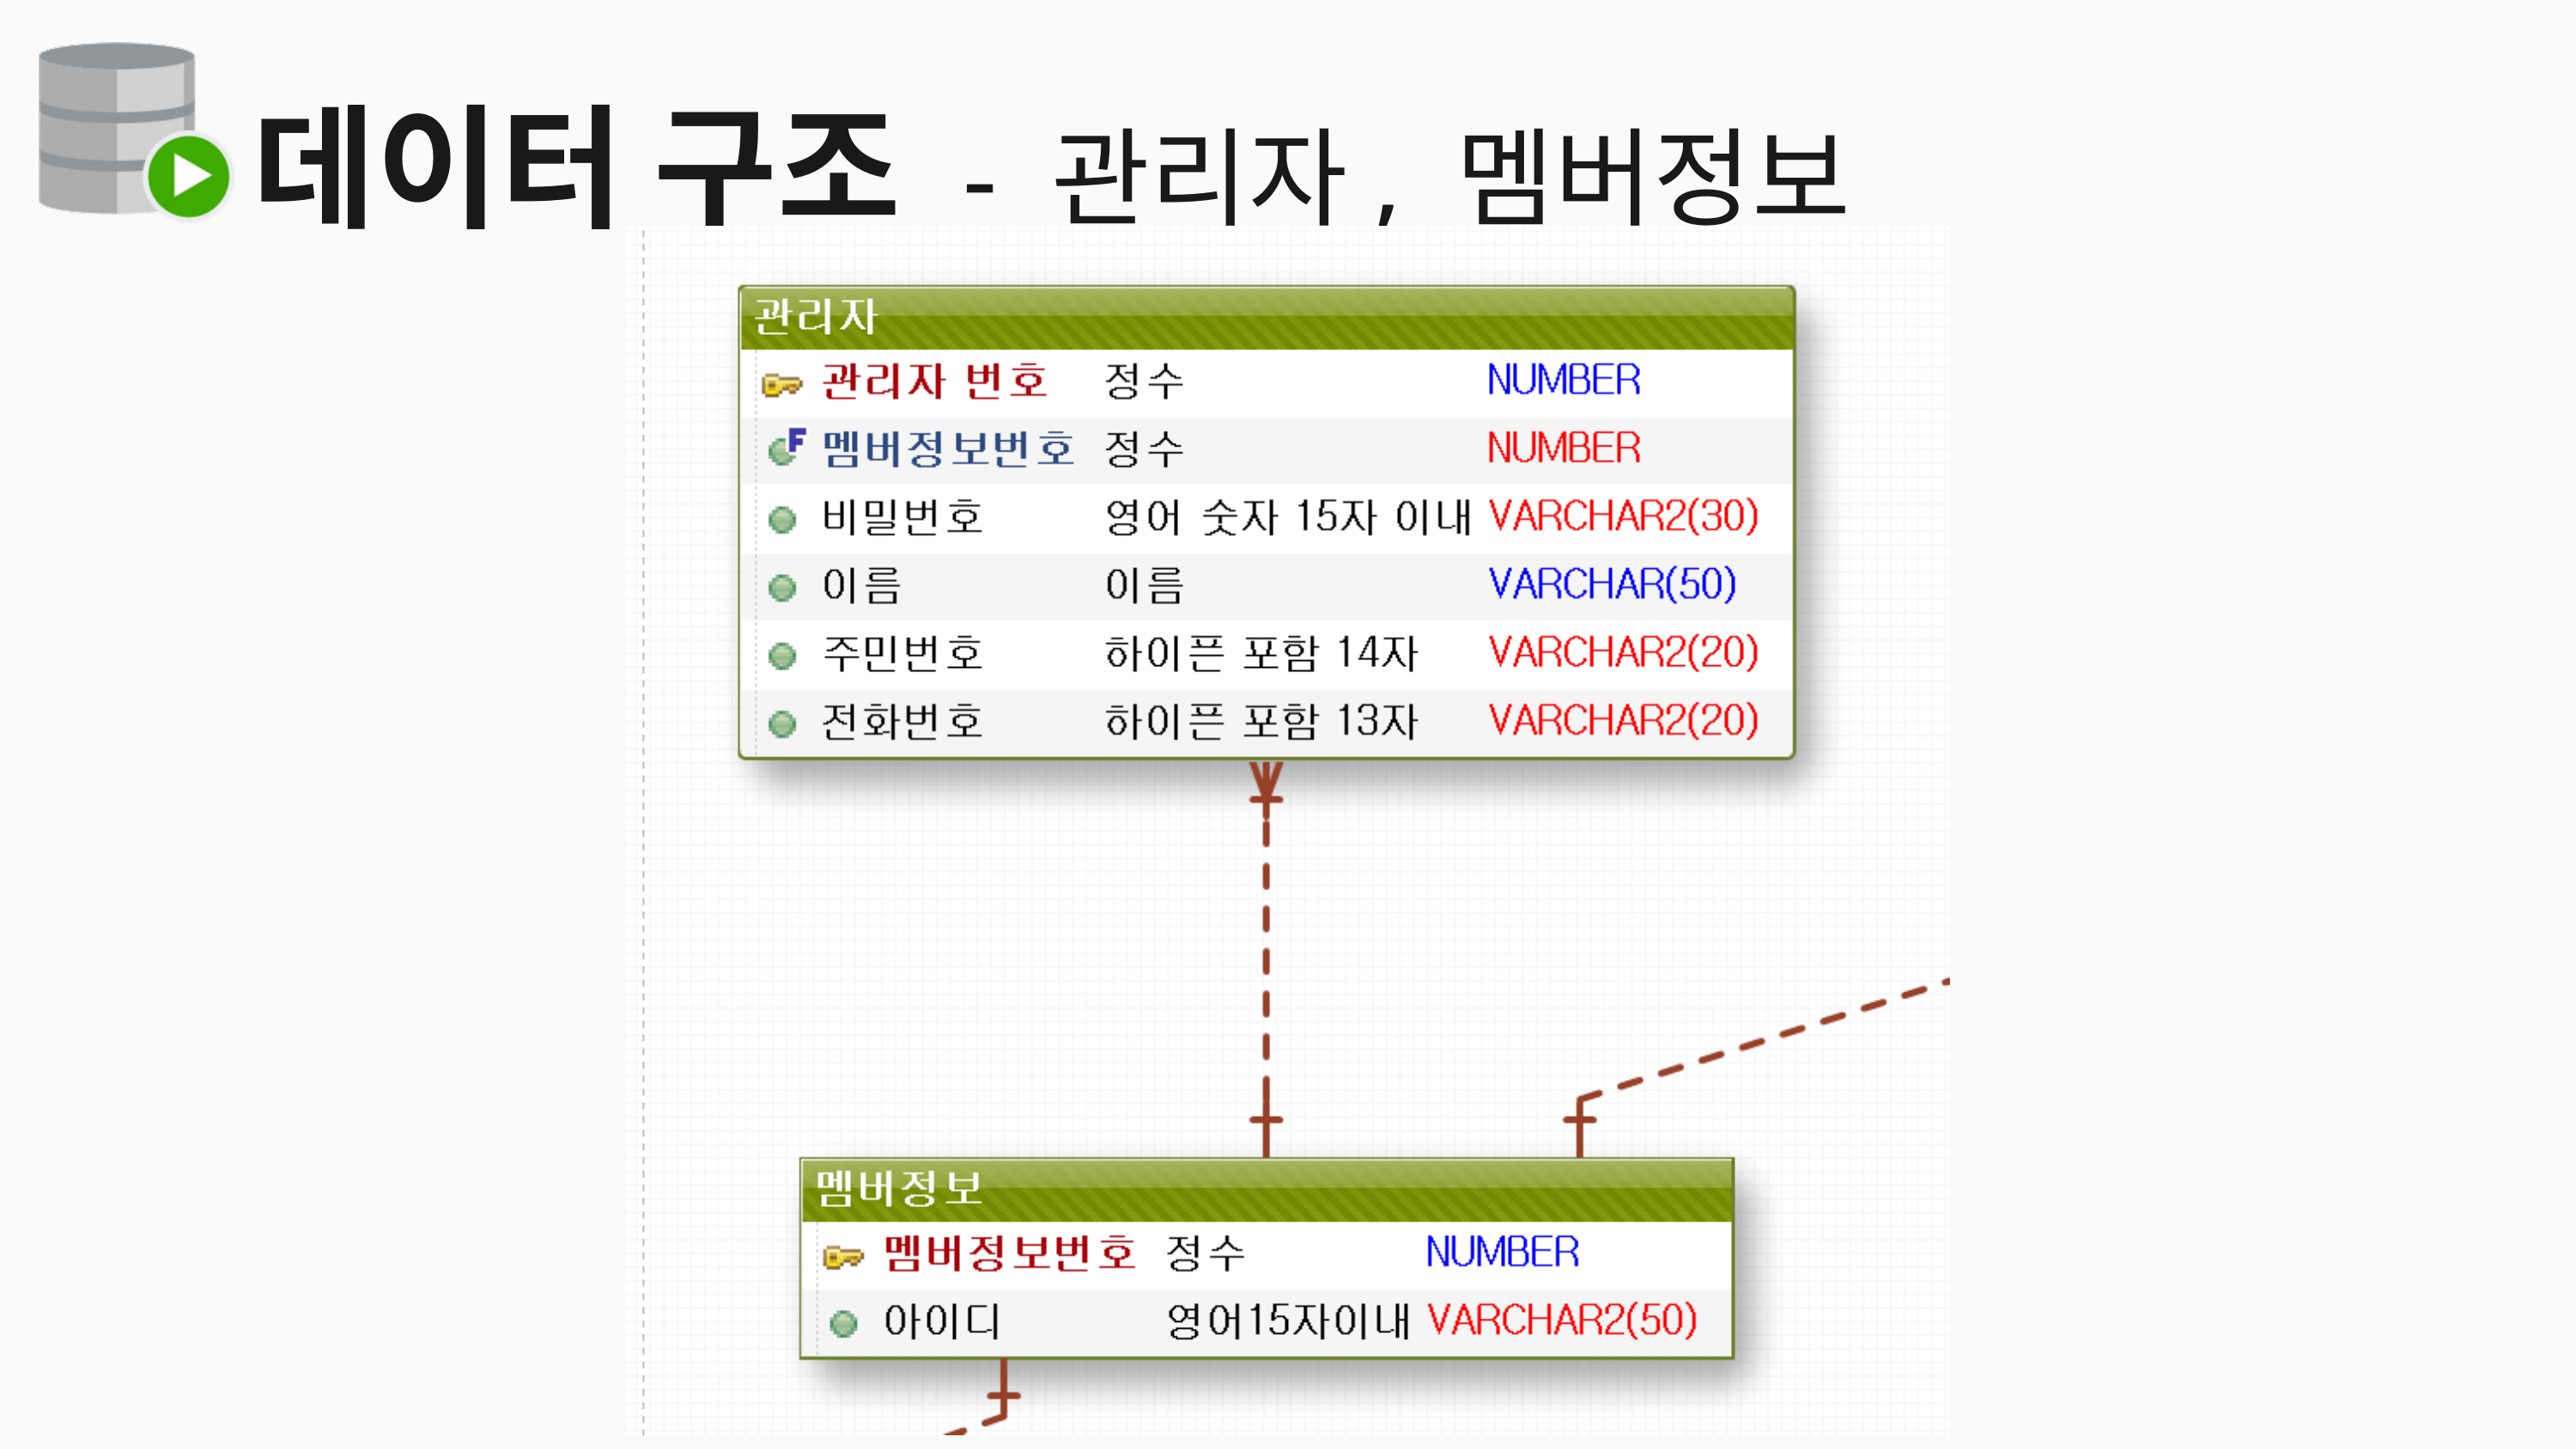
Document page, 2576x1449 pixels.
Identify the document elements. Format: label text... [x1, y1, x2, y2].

picture [16, 10, 244, 227]
picture [626, 226, 1950, 1435]
text_box 데이터 구조 - 관리자, 멤버정보 [252, 52, 2085, 246]
